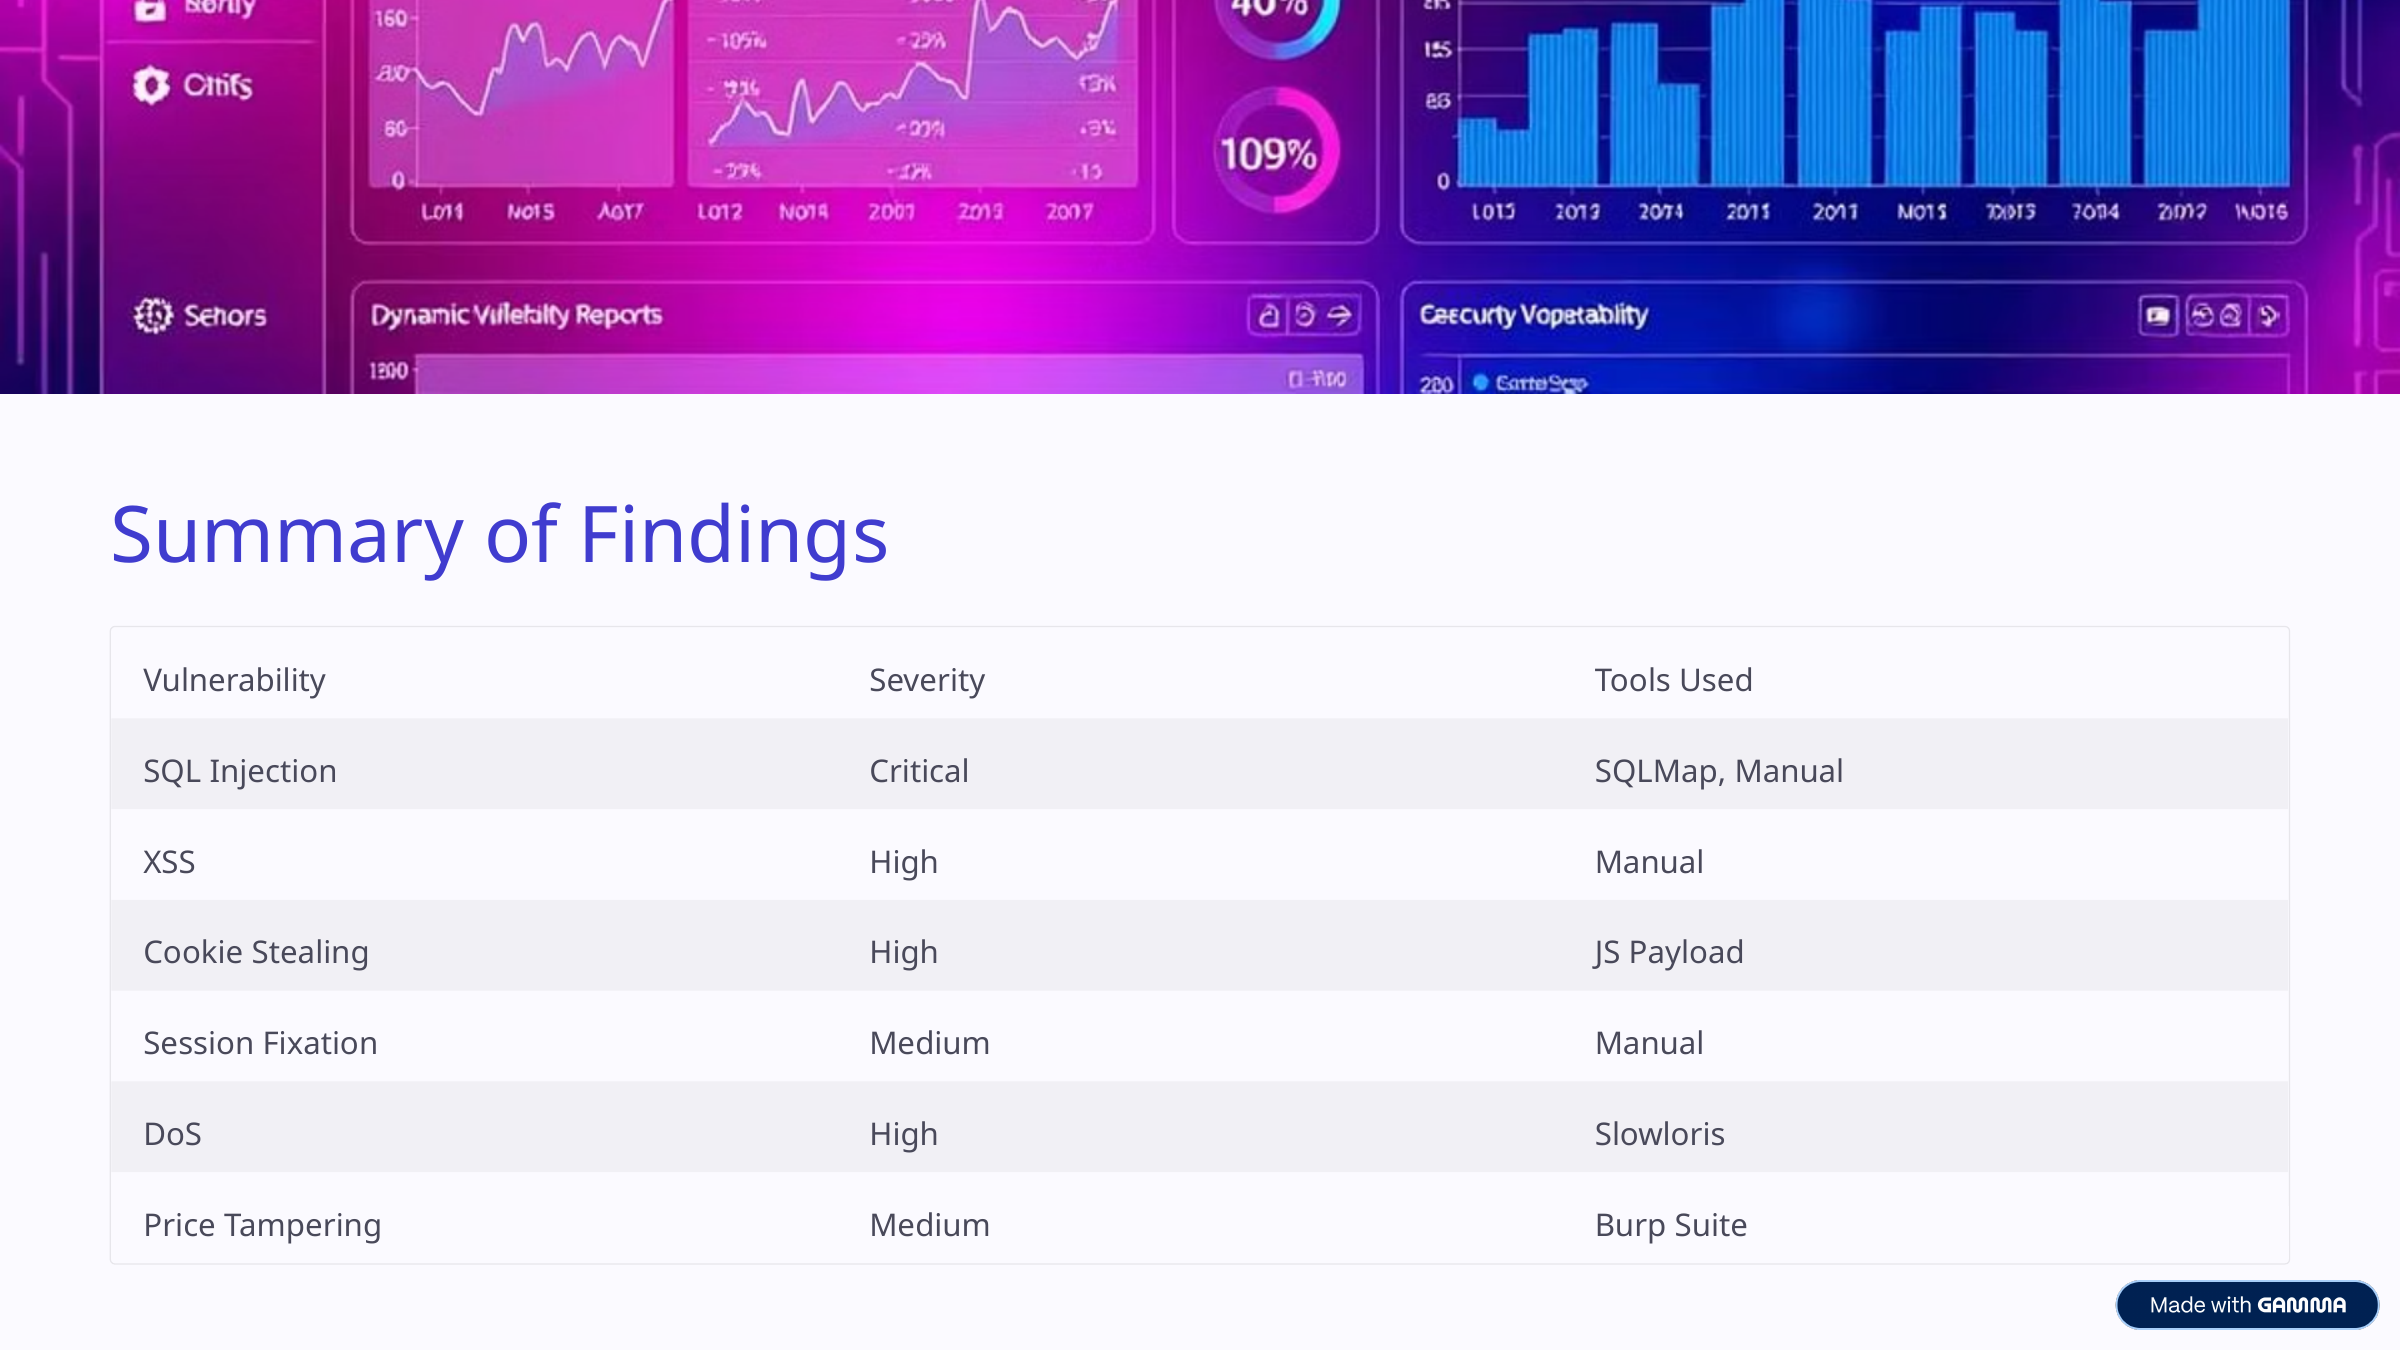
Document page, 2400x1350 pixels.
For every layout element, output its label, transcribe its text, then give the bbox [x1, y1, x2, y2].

text_box High [869, 1101, 1531, 1152]
text_box Medium [869, 1192, 1531, 1243]
picture [0, 0, 2400, 394]
text_box [111, 1081, 2289, 1172]
text_box [111, 1172, 2289, 1263]
text_box [111, 809, 2289, 899]
text_box Summary of Findings [110, 480, 993, 580]
text_box SQL Injection [143, 738, 806, 789]
text_box Burp Suite [1594, 1192, 2257, 1243]
text_box [111, 627, 2289, 718]
text_box Slowloris [1594, 1101, 2257, 1152]
text_box Session Fixation [143, 1010, 806, 1062]
text_box Medium [869, 1010, 1531, 1062]
text_box SQLMap, Manual [1594, 738, 2257, 789]
text_box [111, 990, 2289, 1081]
text_box Manual [1594, 1010, 2257, 1062]
text_box Manual [1594, 829, 2257, 880]
text_box [111, 899, 2289, 990]
text_box [111, 718, 2289, 809]
text_box High [869, 829, 1531, 880]
picture [2106, 1271, 2389, 1339]
text_box Tools Used [1594, 647, 2257, 699]
text_box Critical [869, 738, 1531, 789]
text_box JS Payload [1594, 920, 2257, 971]
text_box Cookie Stealing [143, 920, 806, 971]
text_box DoS [143, 1101, 806, 1152]
text_box High [869, 920, 1531, 971]
text_box XSS [143, 829, 806, 880]
text_box Price Tampering [143, 1192, 806, 1243]
text_box Vulnerability [143, 647, 806, 699]
text_box Severity [869, 647, 1531, 699]
